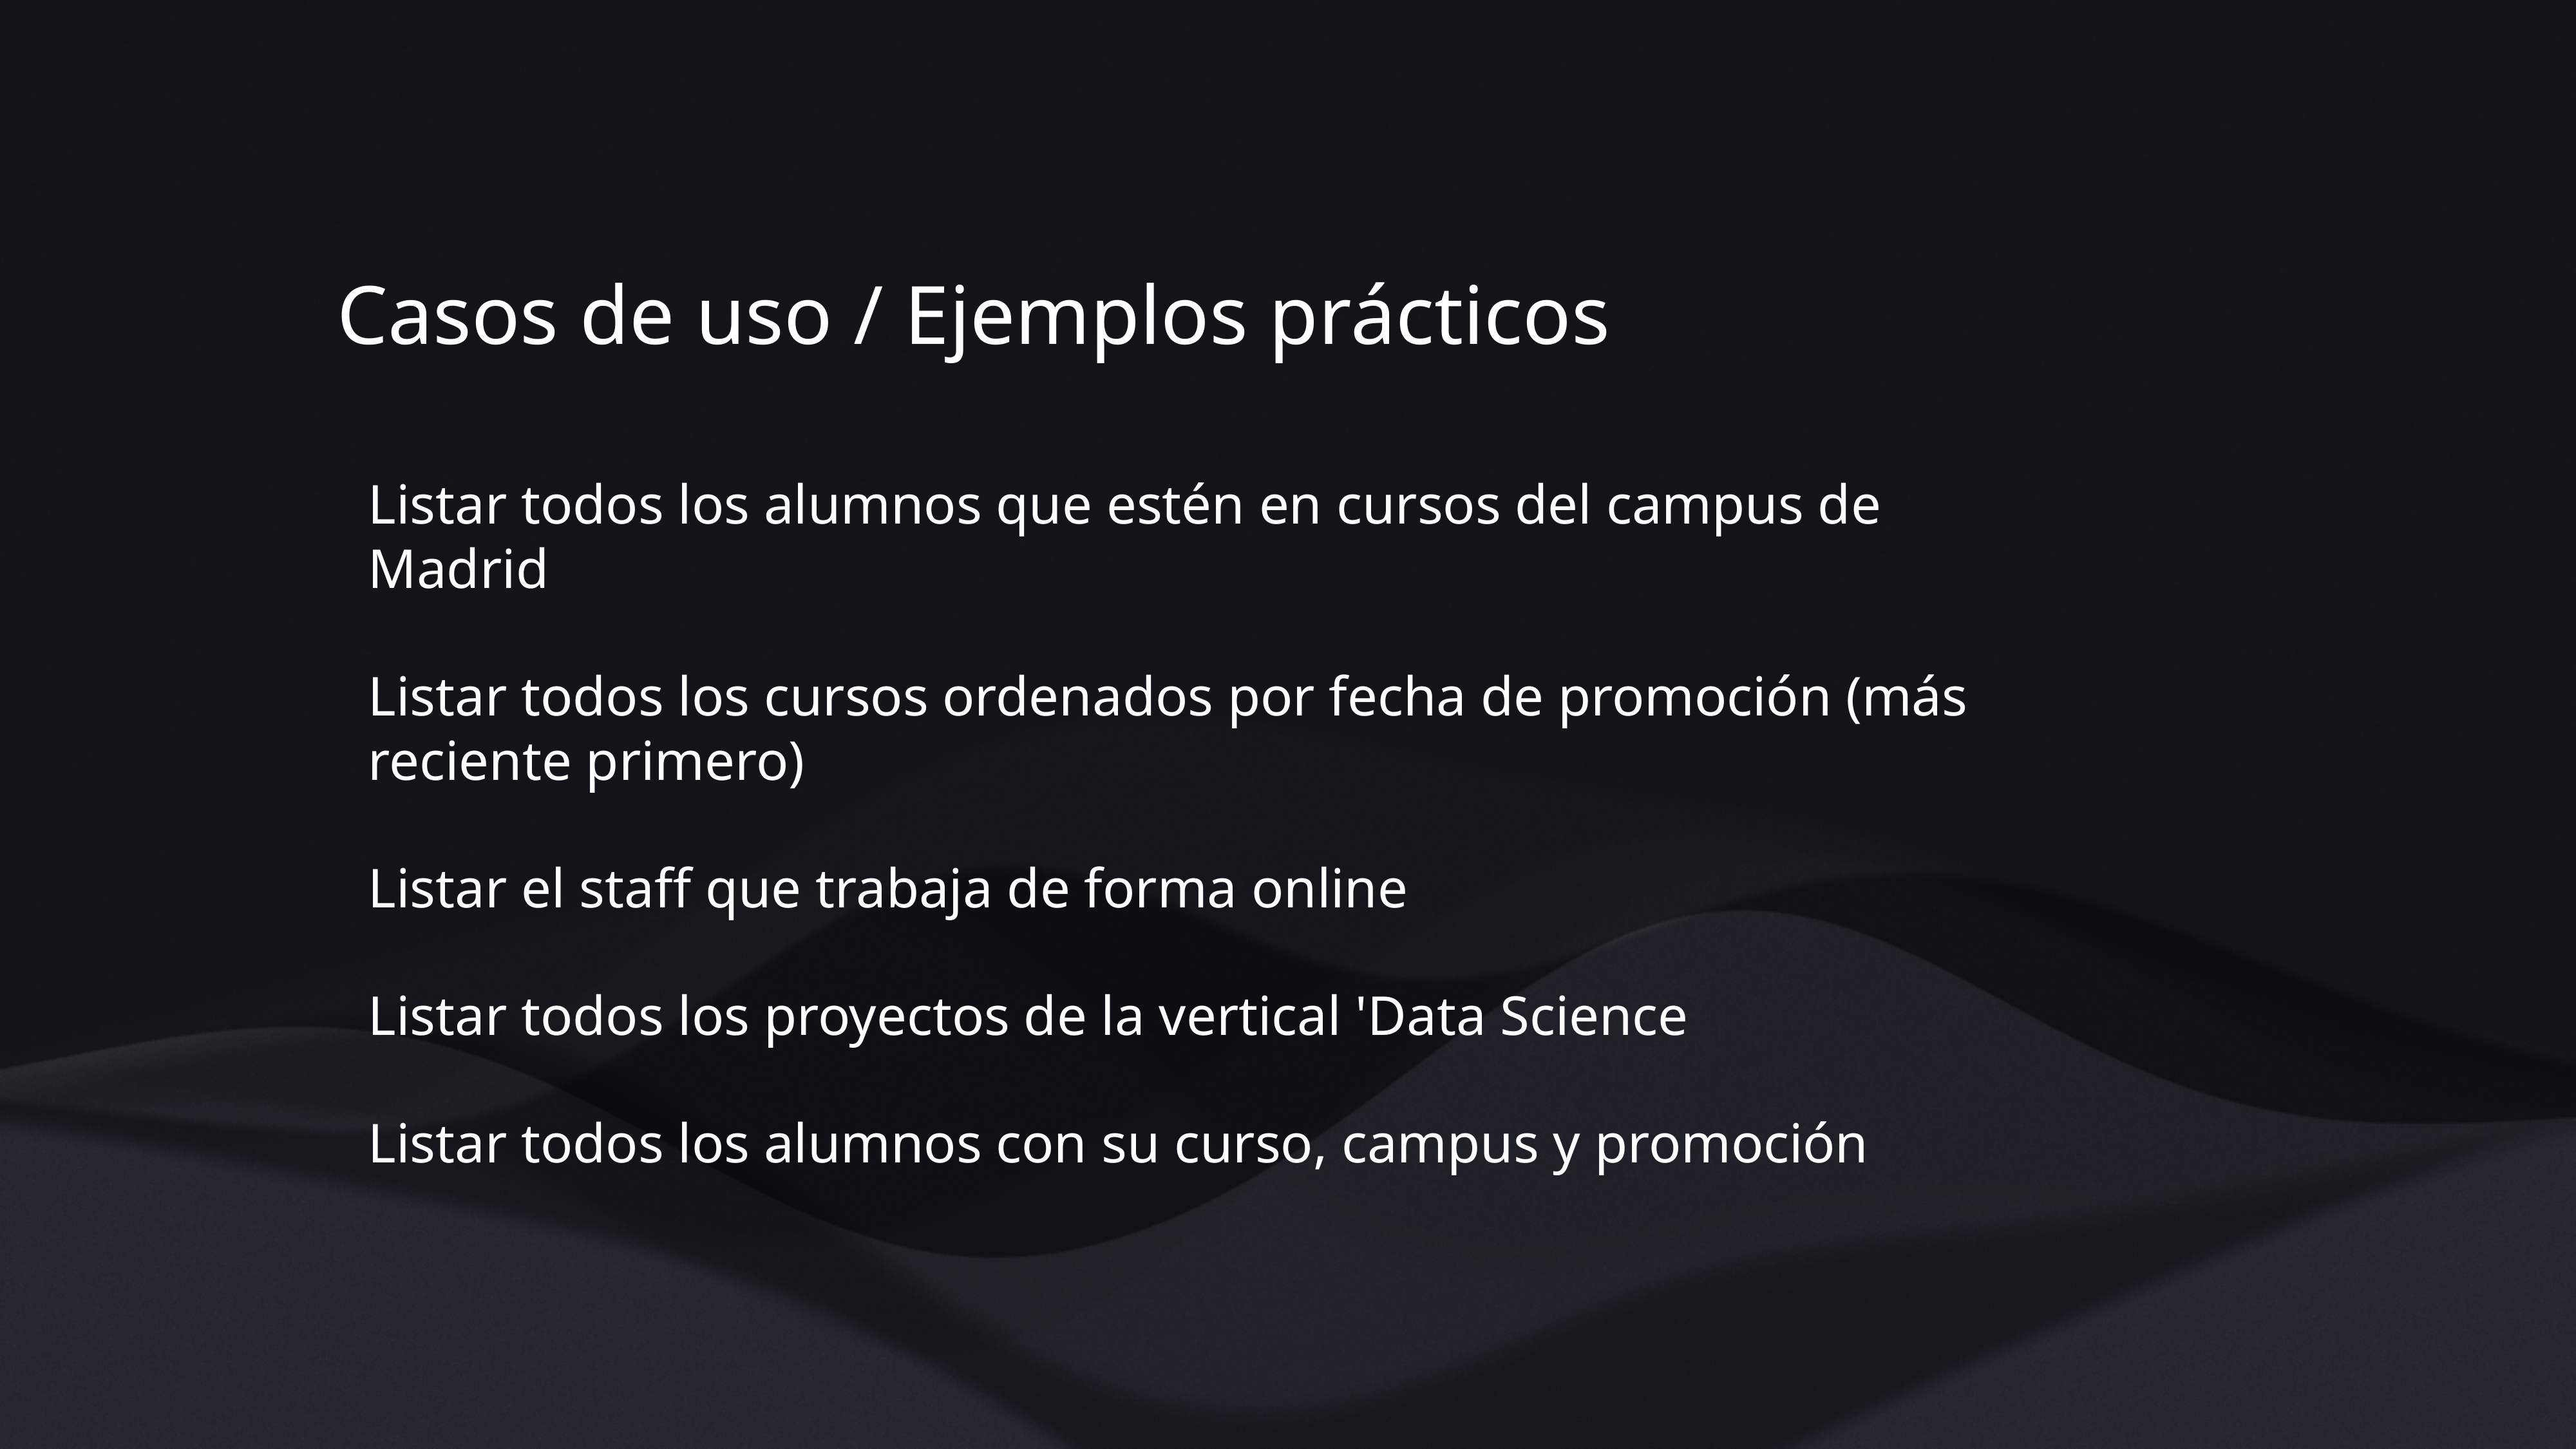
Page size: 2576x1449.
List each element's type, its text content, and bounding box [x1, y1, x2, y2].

text_box Casos de uso / Ejemplos prácticos [332, 259, 1711, 366]
picture [0, 0, 2576, 1449]
text_box Listar todos los alumnos que estén en cursos del campus de Madrid Listar todos los cursos ordenados por fecha de promoción (más reciente primero) Listar el staff que trabaja de forma online Listar todos los proyectos de la vertical 'Data Science Listar todos los alumnos con su curso, campus y promoción [363, 465, 2049, 1179]
